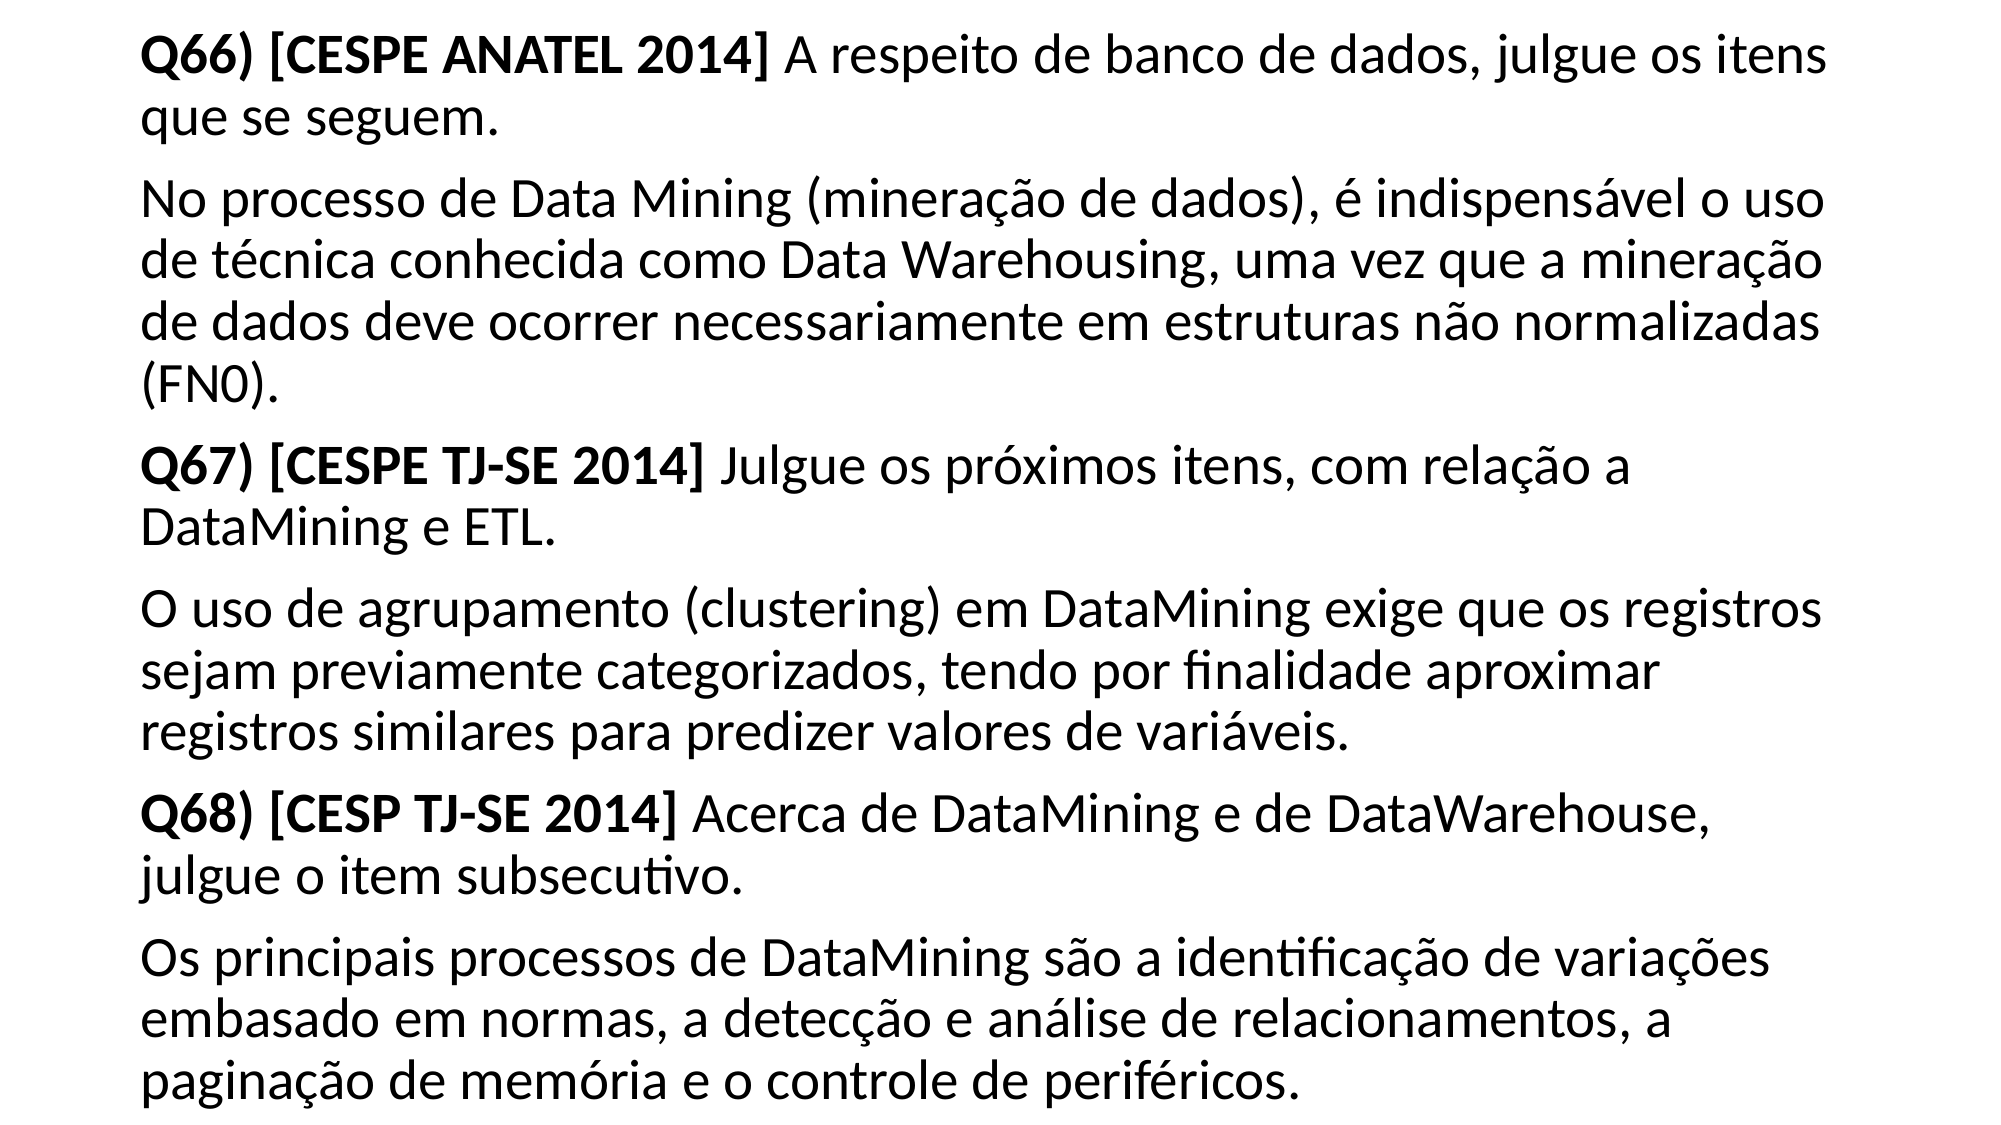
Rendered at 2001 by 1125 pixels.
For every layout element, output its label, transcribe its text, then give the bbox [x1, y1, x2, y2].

list Q66) [CESPE ANATEL 2014] A respeito de banco de dados, julgue os itens que se seguem. No processo de Data Mining (mineração de dados), é indispensável o uso de técnica conhecida como Data Warehousing, uma vez que a mineração de dados deve ocorrer necessariamente em estruturas não normalizadas (FN0). Q67) [CESPE TJ-SE 2014] Julgue os próximos itens, com relação a DataMining e ETL. O uso de agrupamento (clustering) em DataMining exige que os registros sejam previamente categorizados, tendo por finalidade aproximar registros similares para predizer valores de variáveis. Q68) [CESP TJ-SE 2014] Acerca de DataMining e de DataWarehouse, julgue o item subsecutivo. Os principais processos de DataMining são a identificação de variações embasado em normas, a detecção e análise de relacionamentos, a paginação de memória e o controle de periféricos. [125, 17, 1875, 1125]
